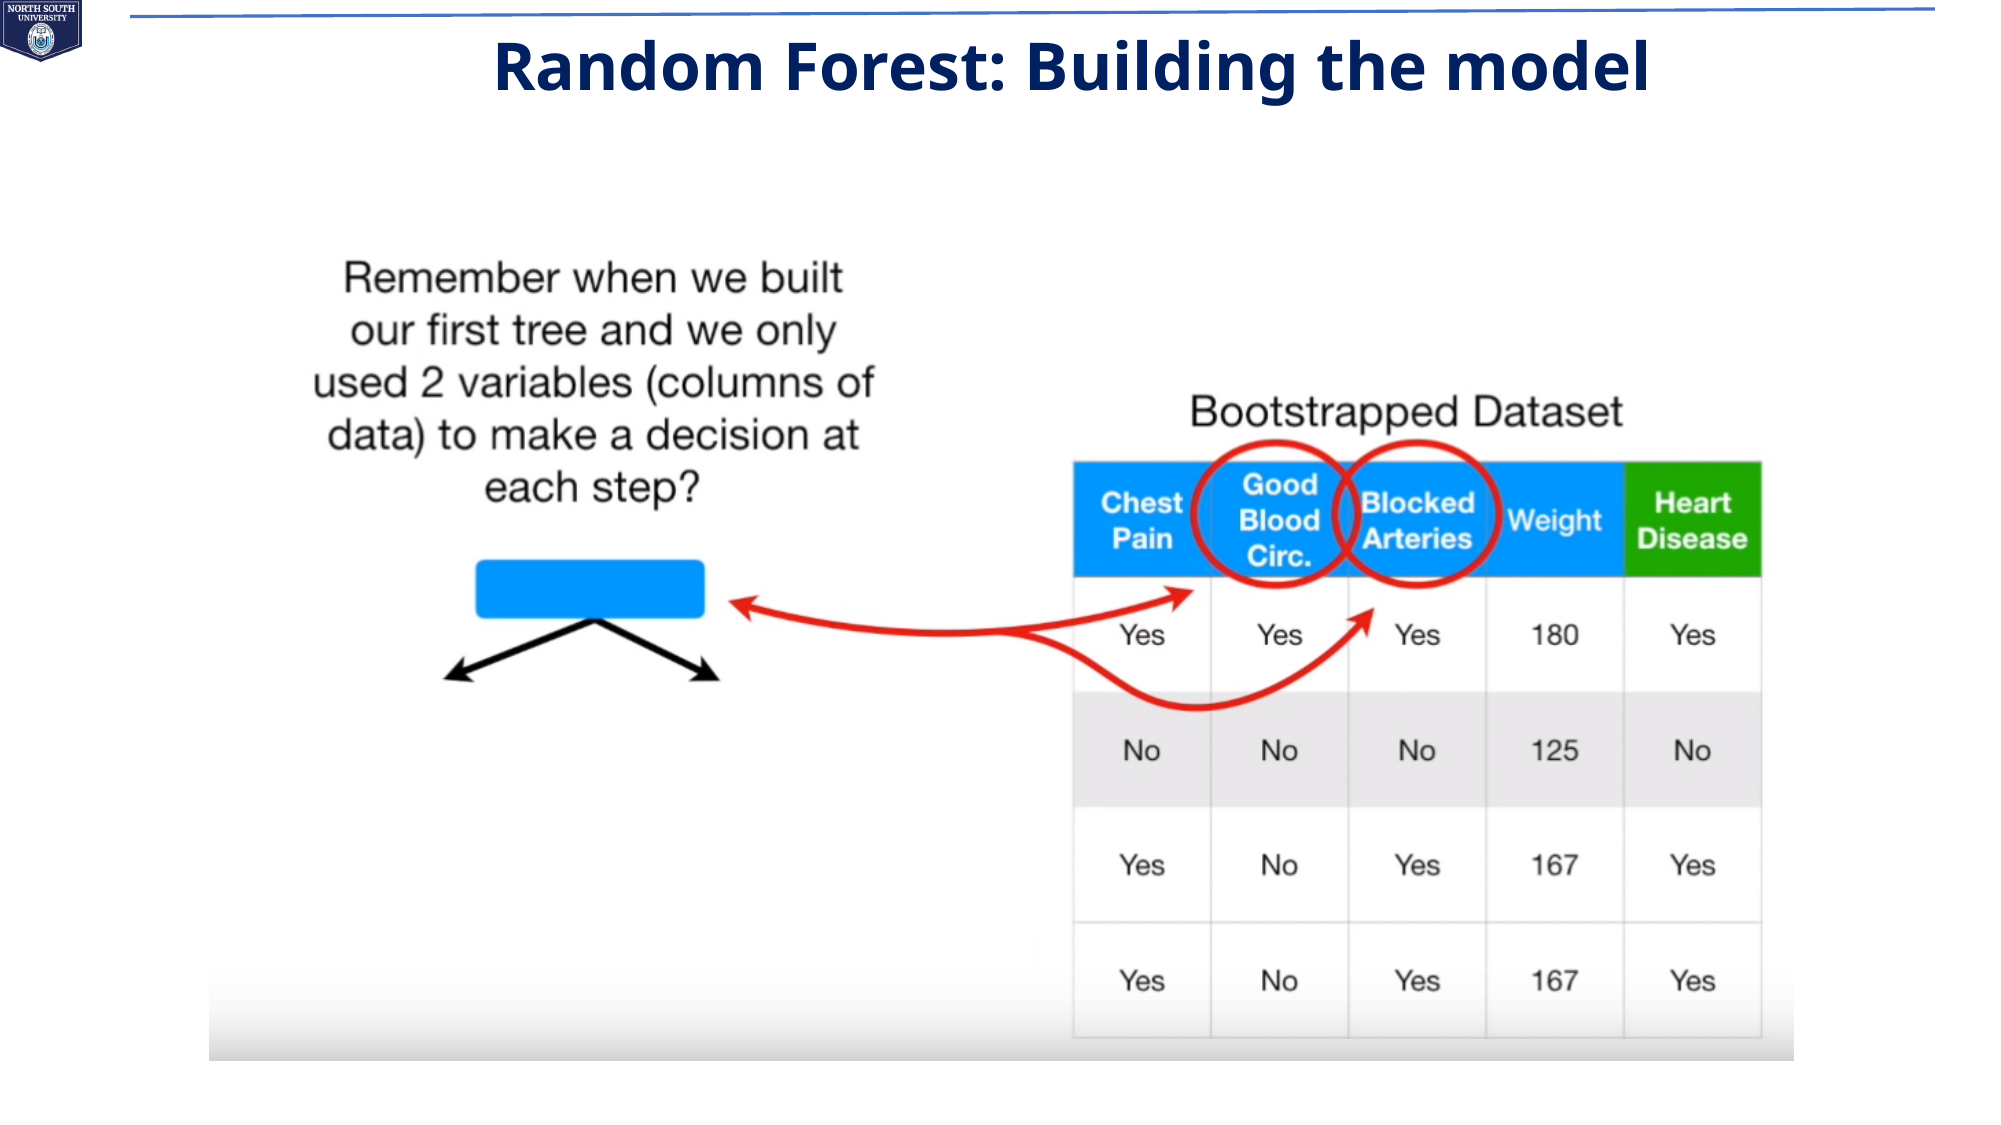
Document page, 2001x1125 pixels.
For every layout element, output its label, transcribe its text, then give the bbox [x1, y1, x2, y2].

picture [209, 192, 1795, 1062]
picture [0, 0, 82, 65]
title Random Forest: Building the model [209, 25, 1935, 112]
